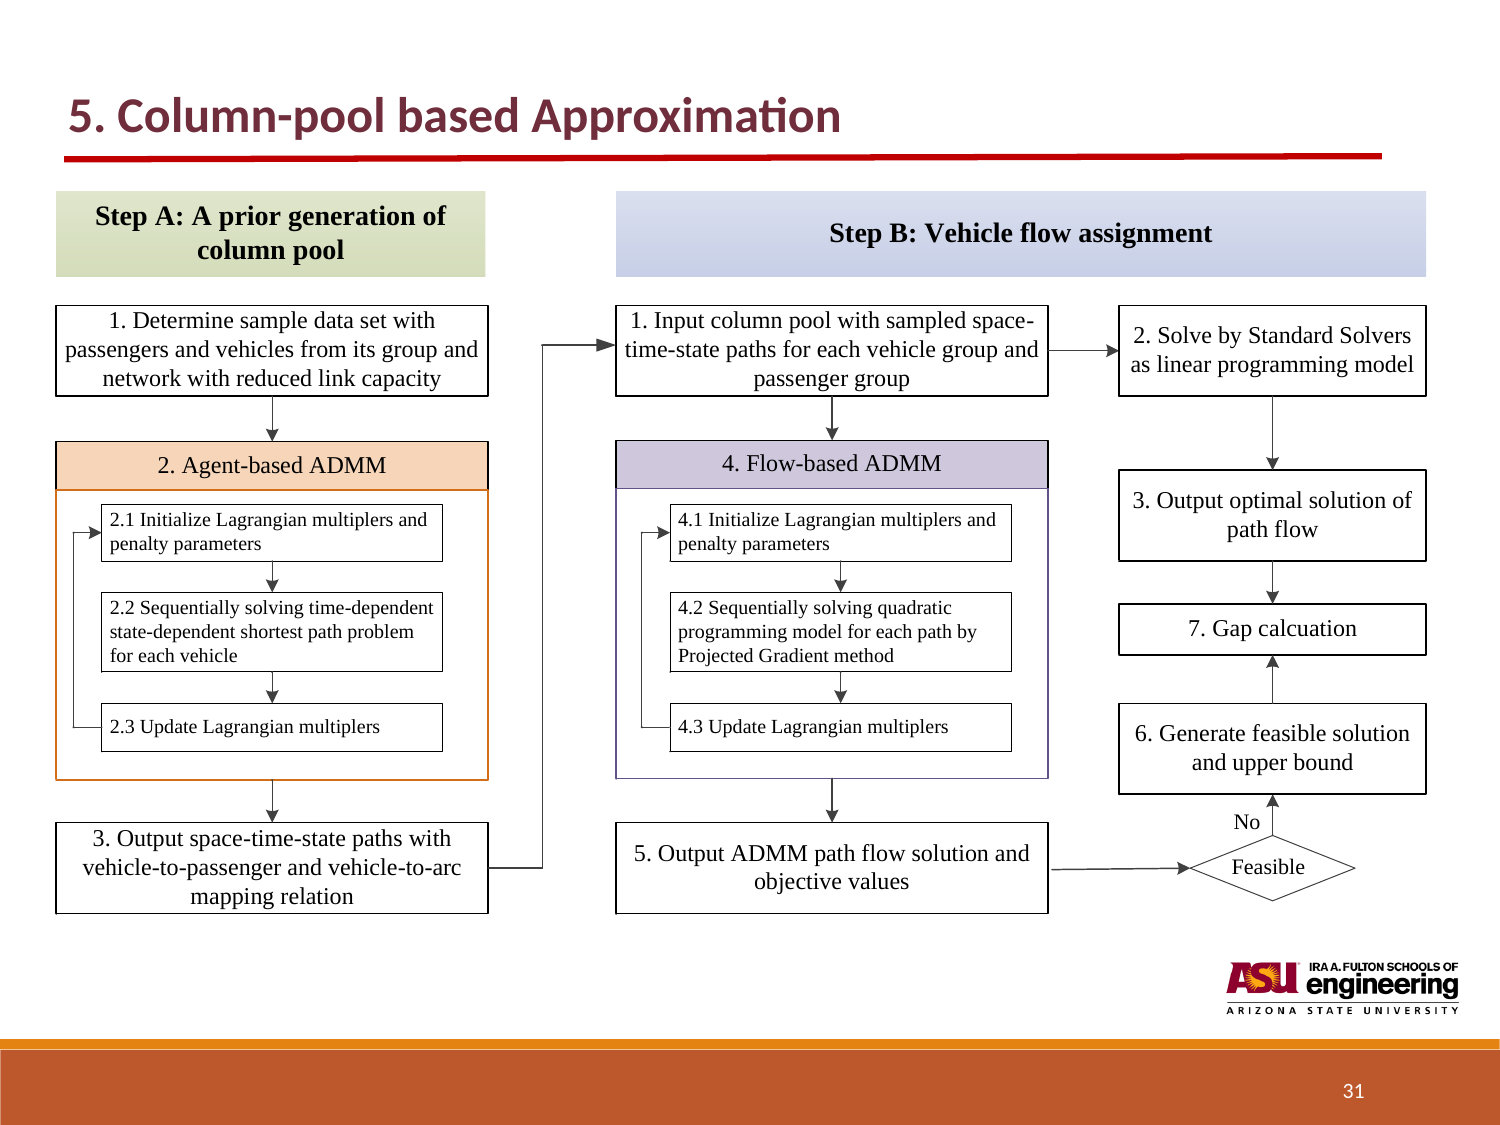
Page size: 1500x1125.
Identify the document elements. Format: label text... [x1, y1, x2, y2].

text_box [63, 155, 1383, 160]
picture [52, 188, 1430, 918]
picture [1220, 955, 1465, 1021]
slide_number 31 [1218, 1059, 1380, 1120]
text_box 5. Column-pool based Approximation [53, 75, 1350, 150]
